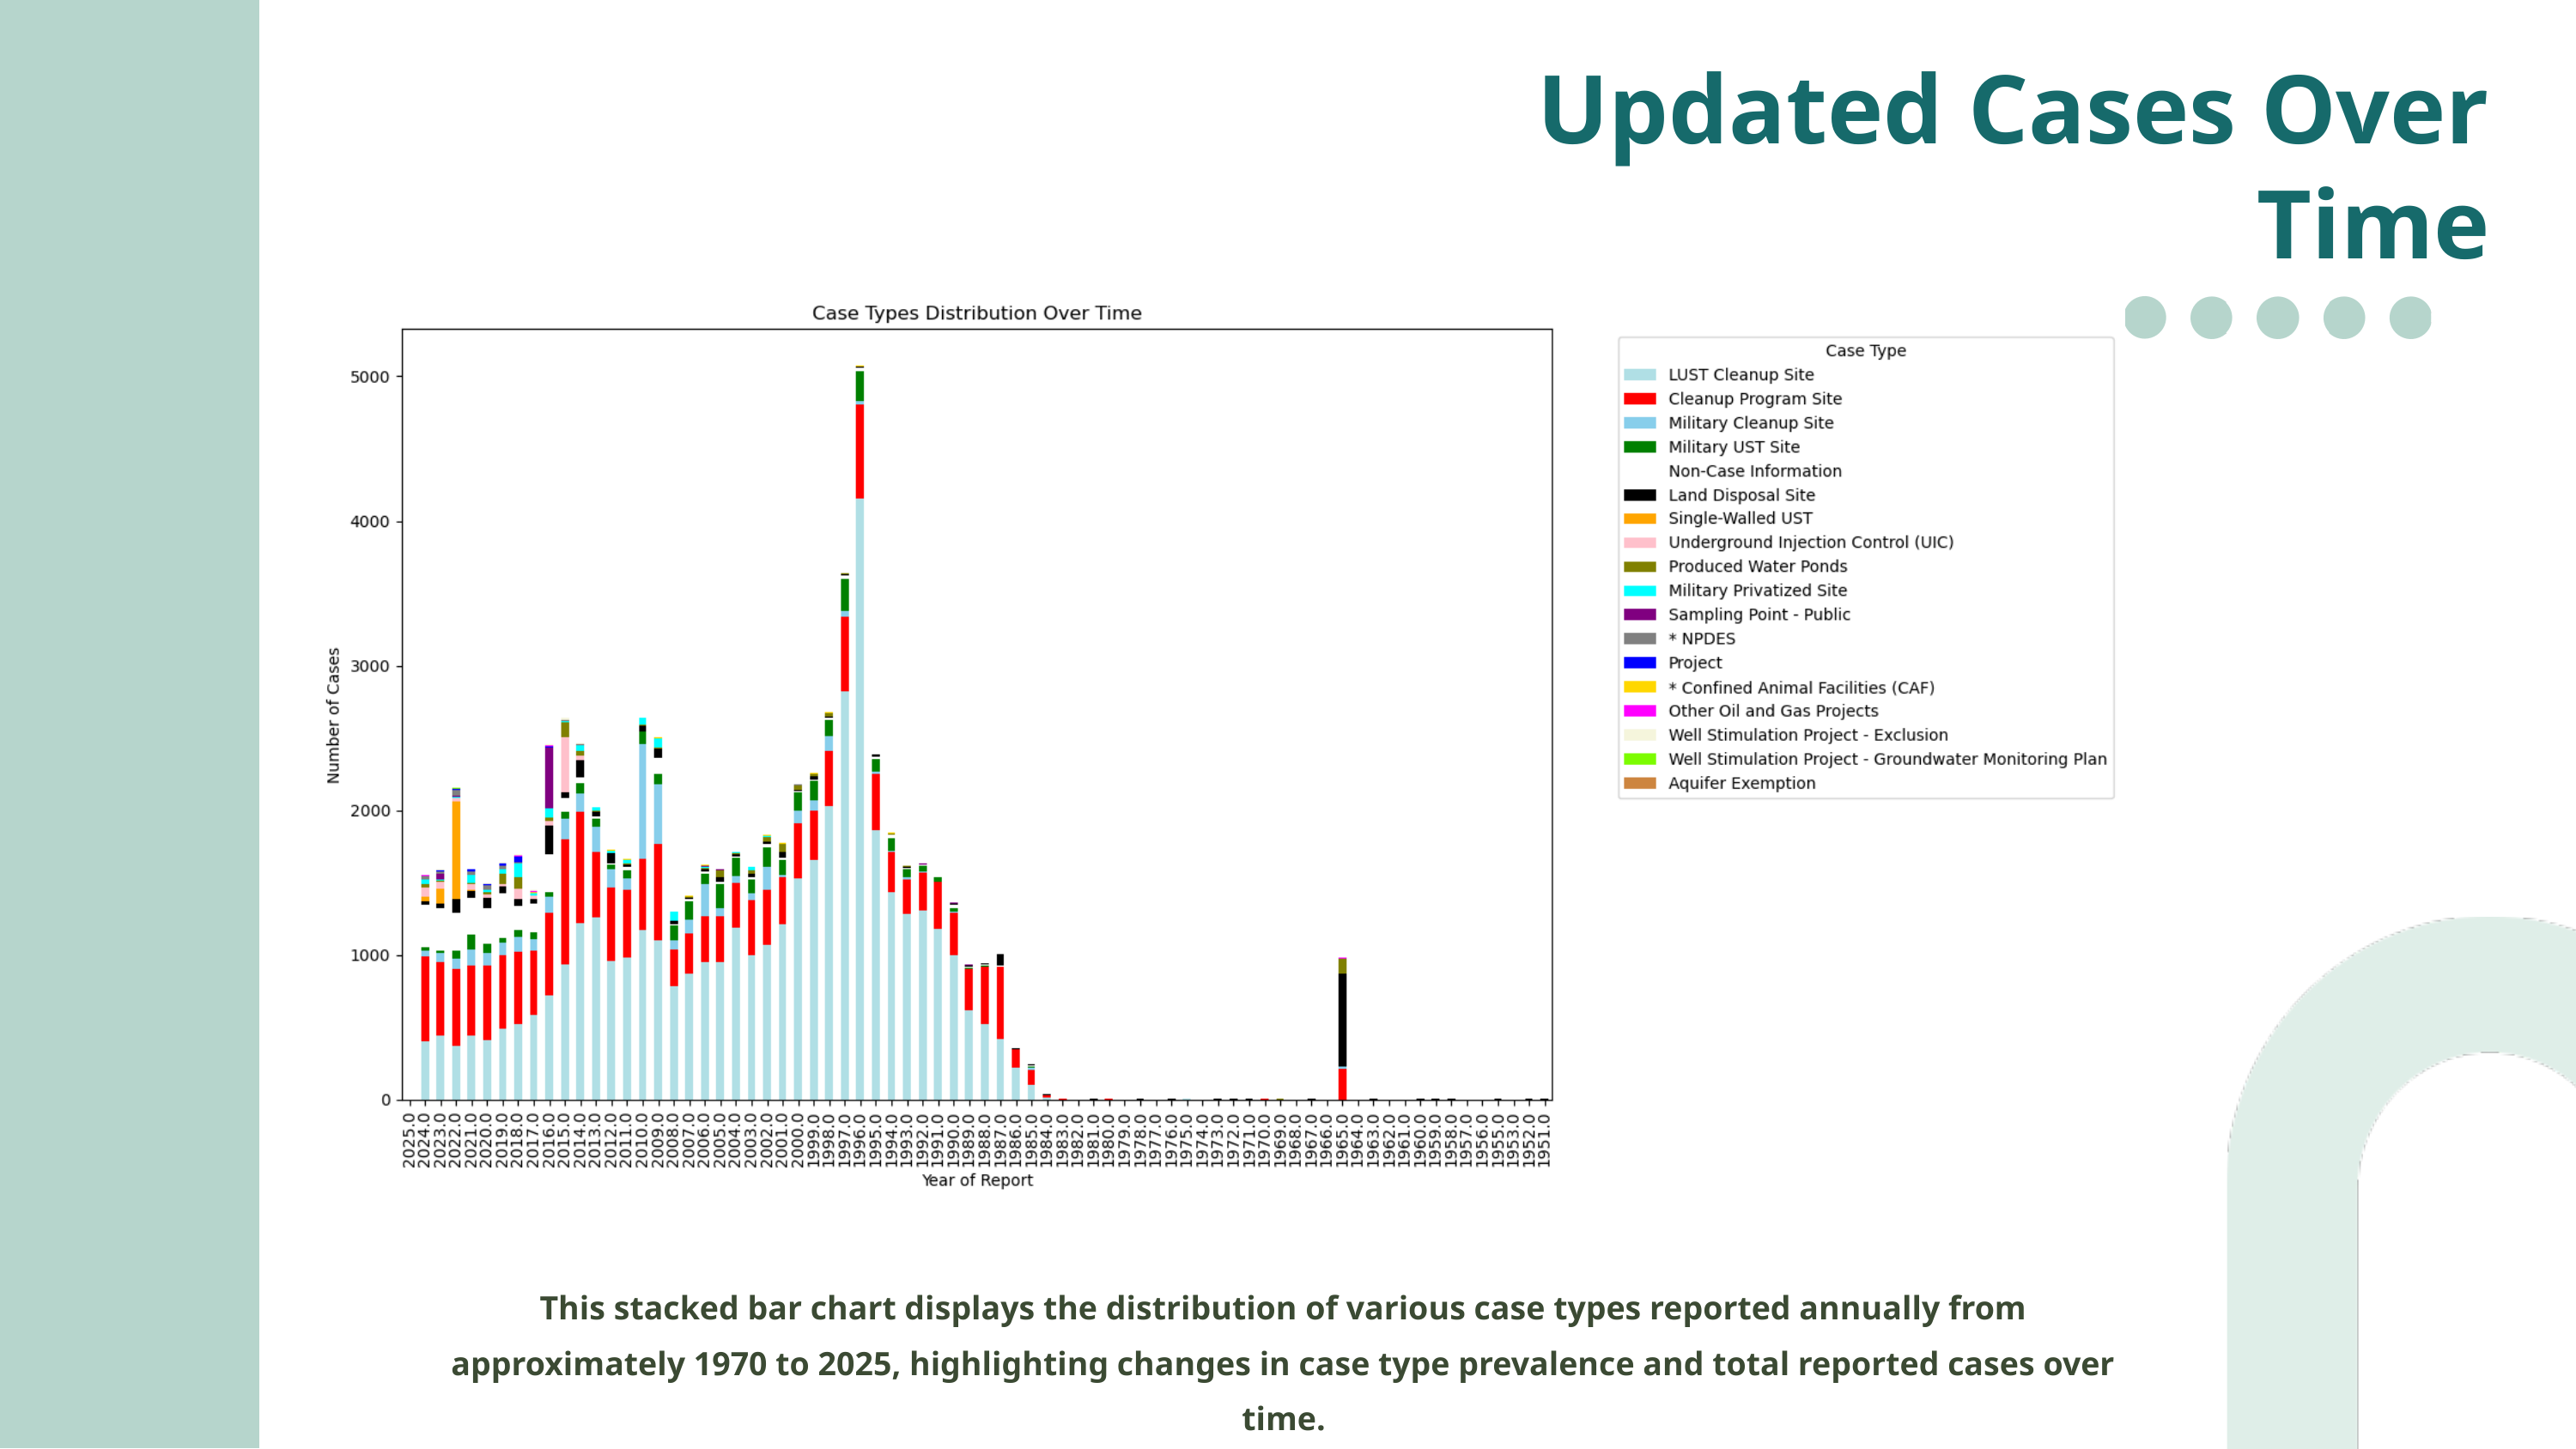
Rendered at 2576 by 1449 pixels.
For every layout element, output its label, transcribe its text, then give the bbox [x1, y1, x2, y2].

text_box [0, 0, 259, 1449]
text_box This stacked bar chart displays the distribution of various case types reported annually from approximately 1970 to 2025, highlighting changes in case type prevalence and total reported cases over time. [443, 1271, 2124, 1437]
text_box [2126, 294, 2432, 342]
text_box Updated Cases Over Time [1459, 48, 2490, 278]
text_box [2227, 917, 2576, 1449]
picture [316, 294, 2126, 1201]
